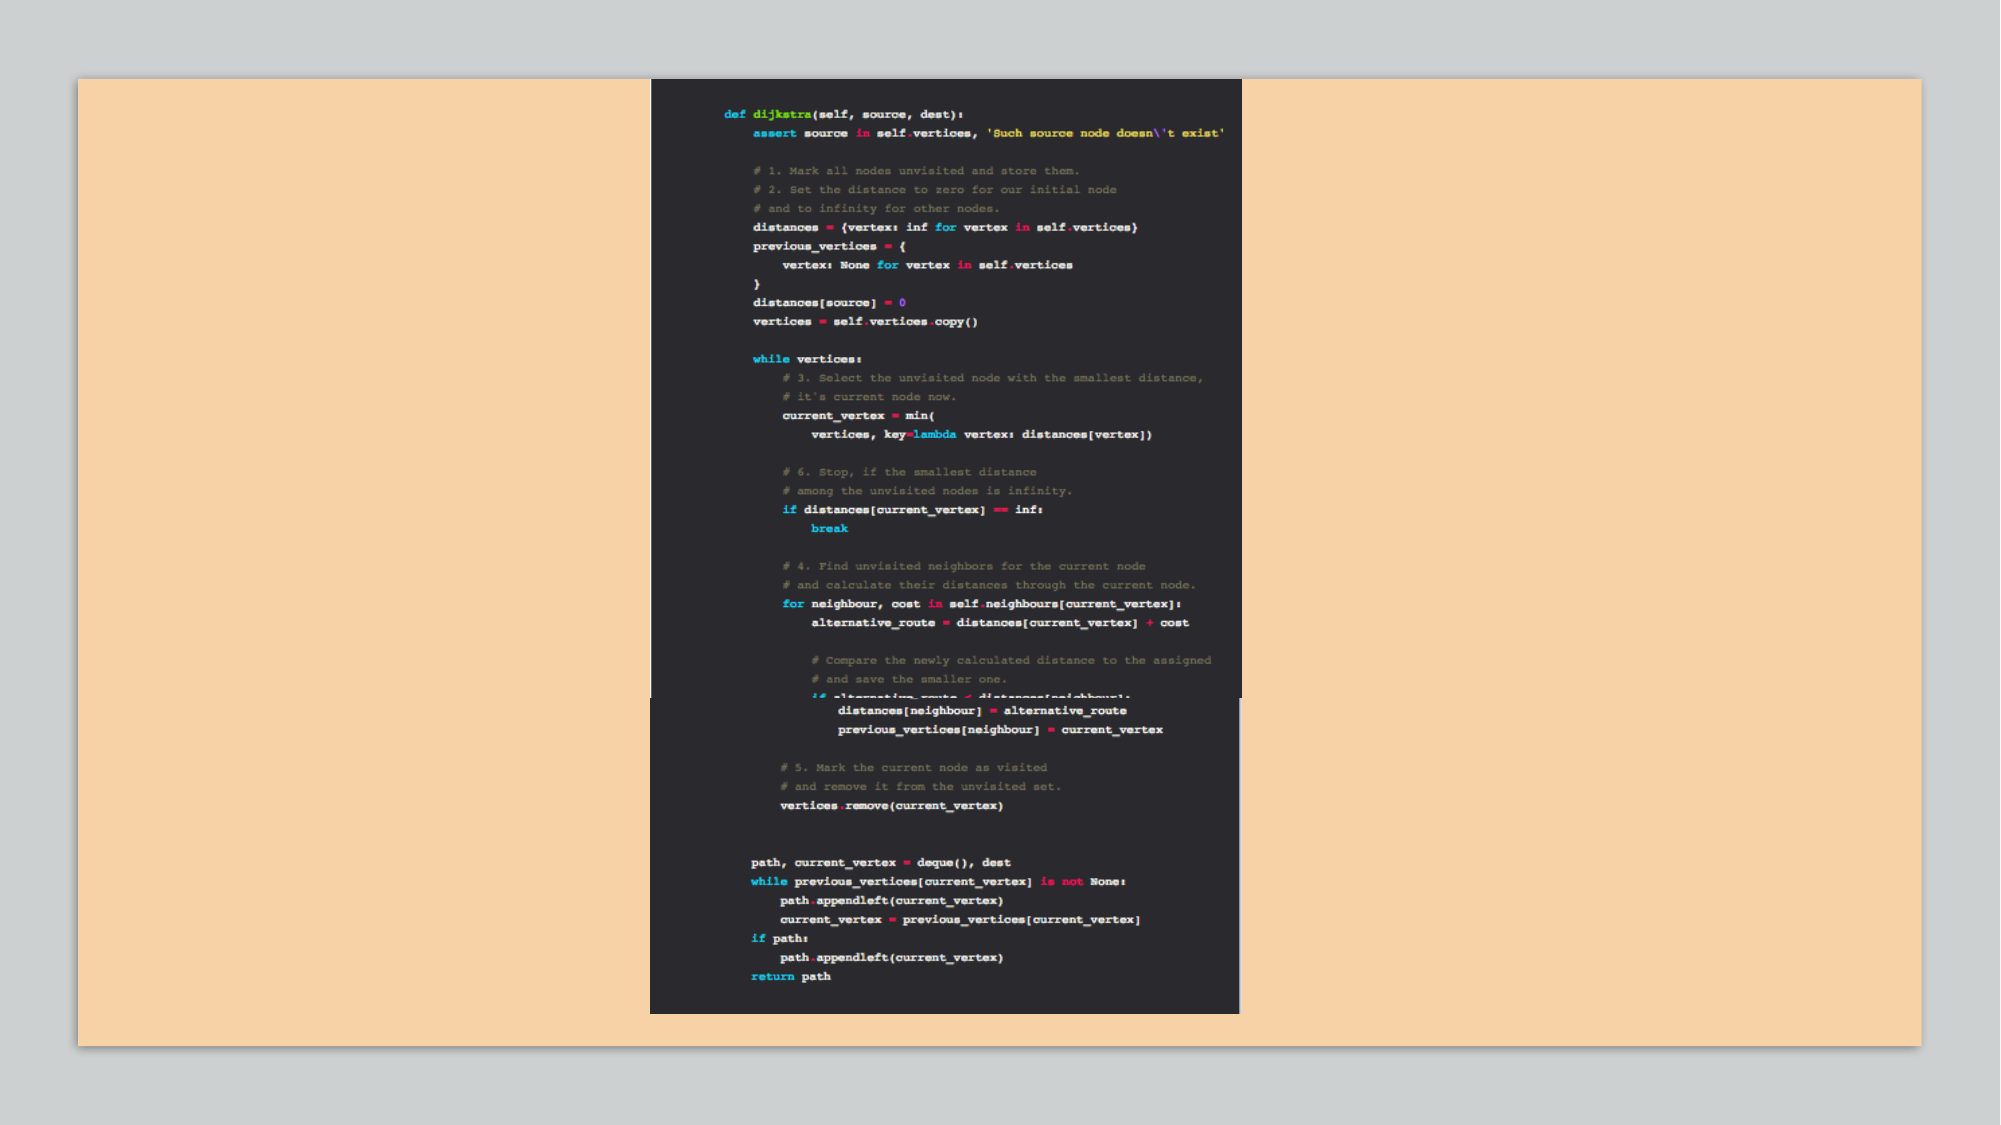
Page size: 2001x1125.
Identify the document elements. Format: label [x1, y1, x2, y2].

text_box [77, 77, 1923, 1048]
text_box [0, 0, 2000, 1125]
picture [649, 79, 1242, 1014]
